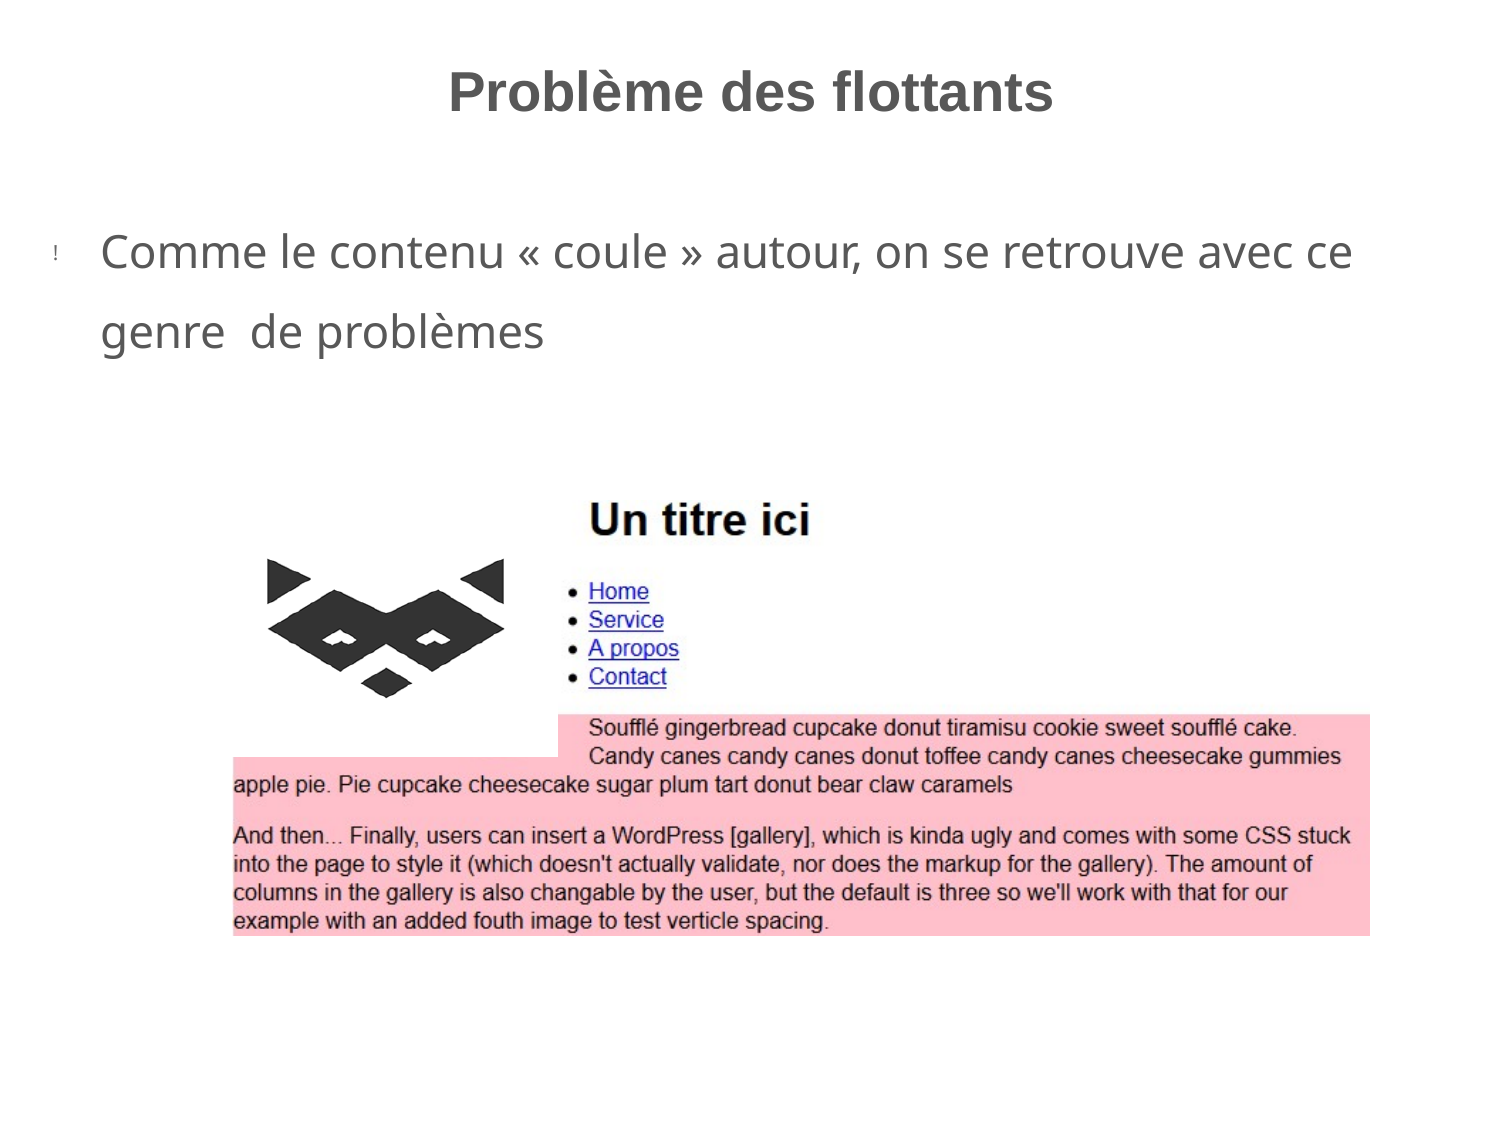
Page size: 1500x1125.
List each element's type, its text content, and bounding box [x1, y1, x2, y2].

text_box Problème des flottants [446, 52, 1062, 123]
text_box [213, 498, 1371, 937]
text_box Comme le contenu « coule » autour, on se retrouve avec ce genre de problèmes [98, 196, 1432, 358]
text_box ! [51, 236, 68, 265]
